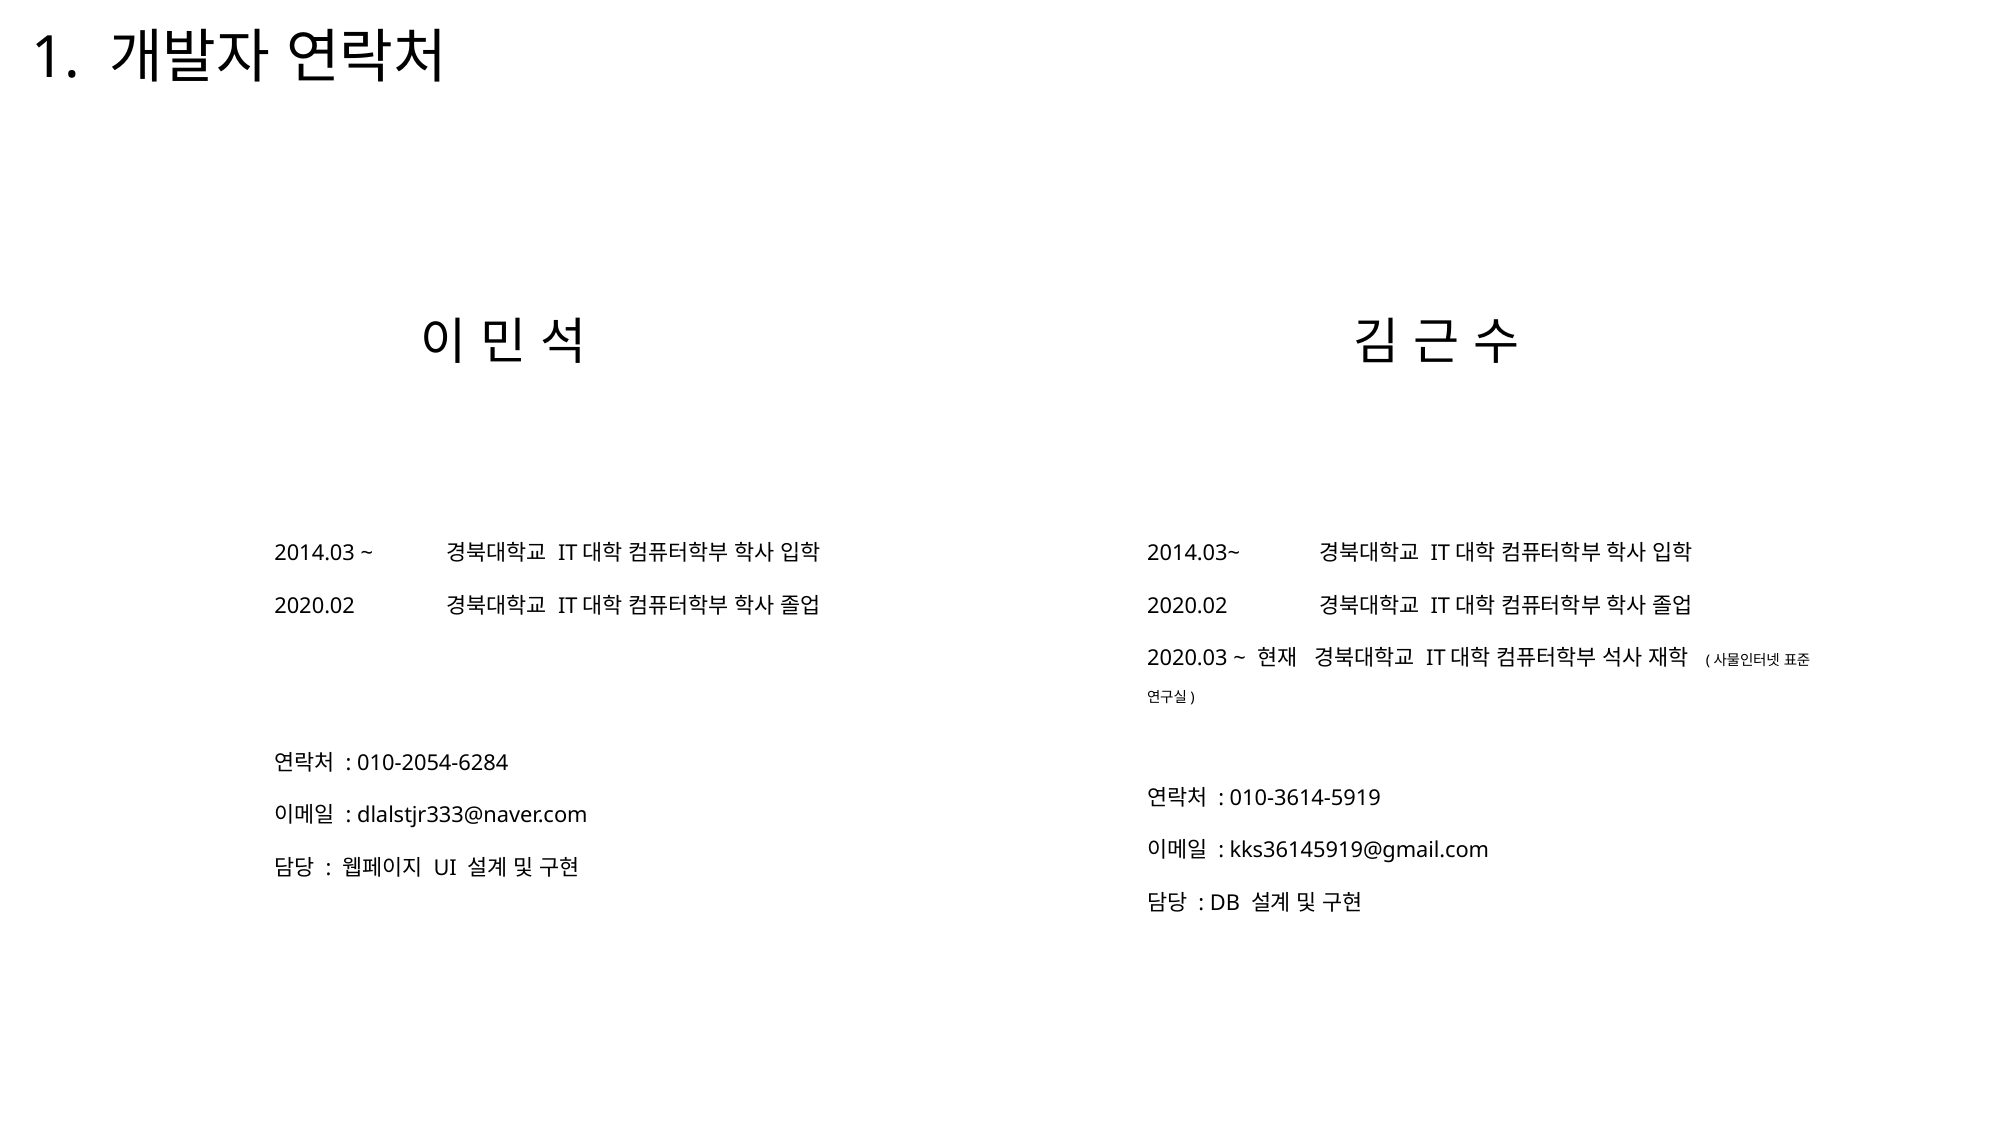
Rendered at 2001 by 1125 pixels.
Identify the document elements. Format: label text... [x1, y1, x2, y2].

text_box 김 근 수 [1247, 302, 1625, 377]
text_box 이 민 석 [315, 302, 692, 377]
text_box 2014.03 ~ 경북대학교 IT대학 컴퓨터학부 학사 입학 2020.02 경북대학교 IT대학 컴퓨터학부 학사 졸업 연락처 : 010-2054-6284 이메일 : dlalstjr333@naver.com 담당 : 웹페이지 UI 설계 및 구현 [259, 505, 958, 888]
text_box 1. 개발자 연락처 [16, 12, 614, 97]
text_box 2014.03~ 경북대학교 IT대학 컴퓨터학부 학사 입학 2020.02 경북대학교 IT대학 컴퓨터학부 학사 졸업 2020.03 ~ 현재 경북대학교 IT대학 컴퓨터학부 석사 재학 (사물인터넷 표준 연구실) 연락처 : 010-3614-5919 이메일 : kks36145919@gmail.com 담당 : DB 설계 및 구현 [1132, 505, 1830, 922]
